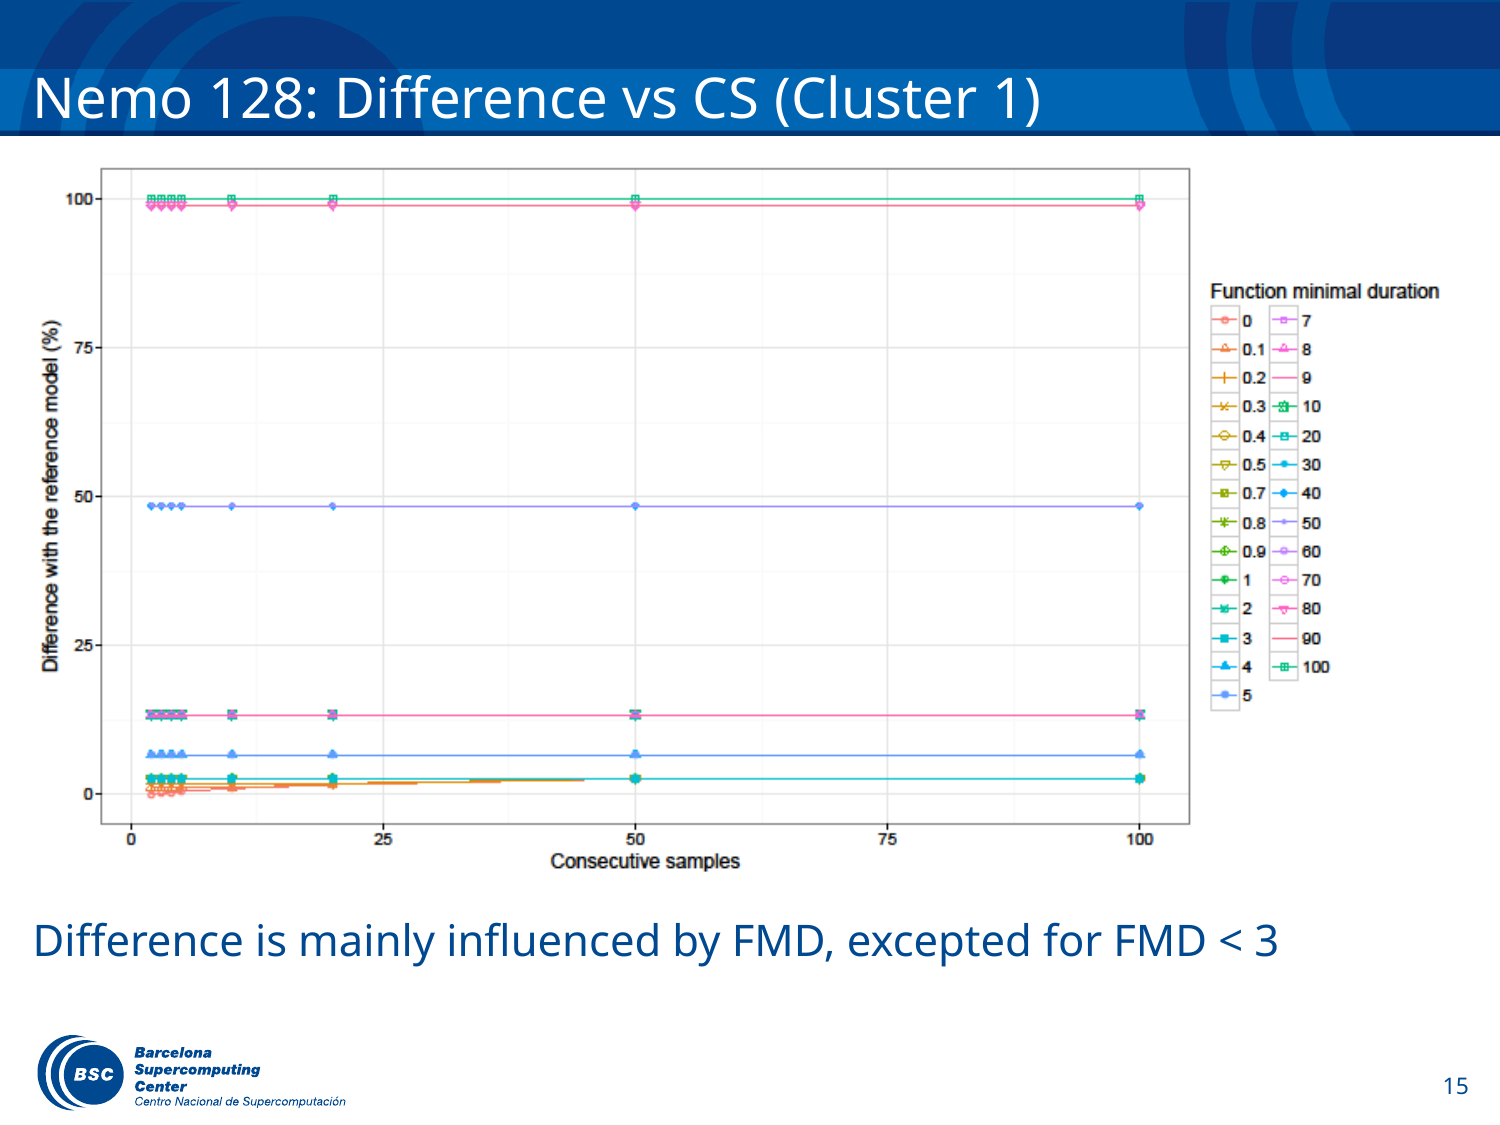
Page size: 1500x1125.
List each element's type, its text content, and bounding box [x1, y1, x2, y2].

title Nemo 128: Difference vs CS (Cluster 1) [17, 7, 1483, 138]
list Difference is mainly influenced by FMD, excepted for FMD < 3 [17, 905, 1483, 1012]
picture [0, 0, 1500, 136]
slide_number 15 [1411, 1042, 1484, 1111]
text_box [29, 160, 1471, 882]
